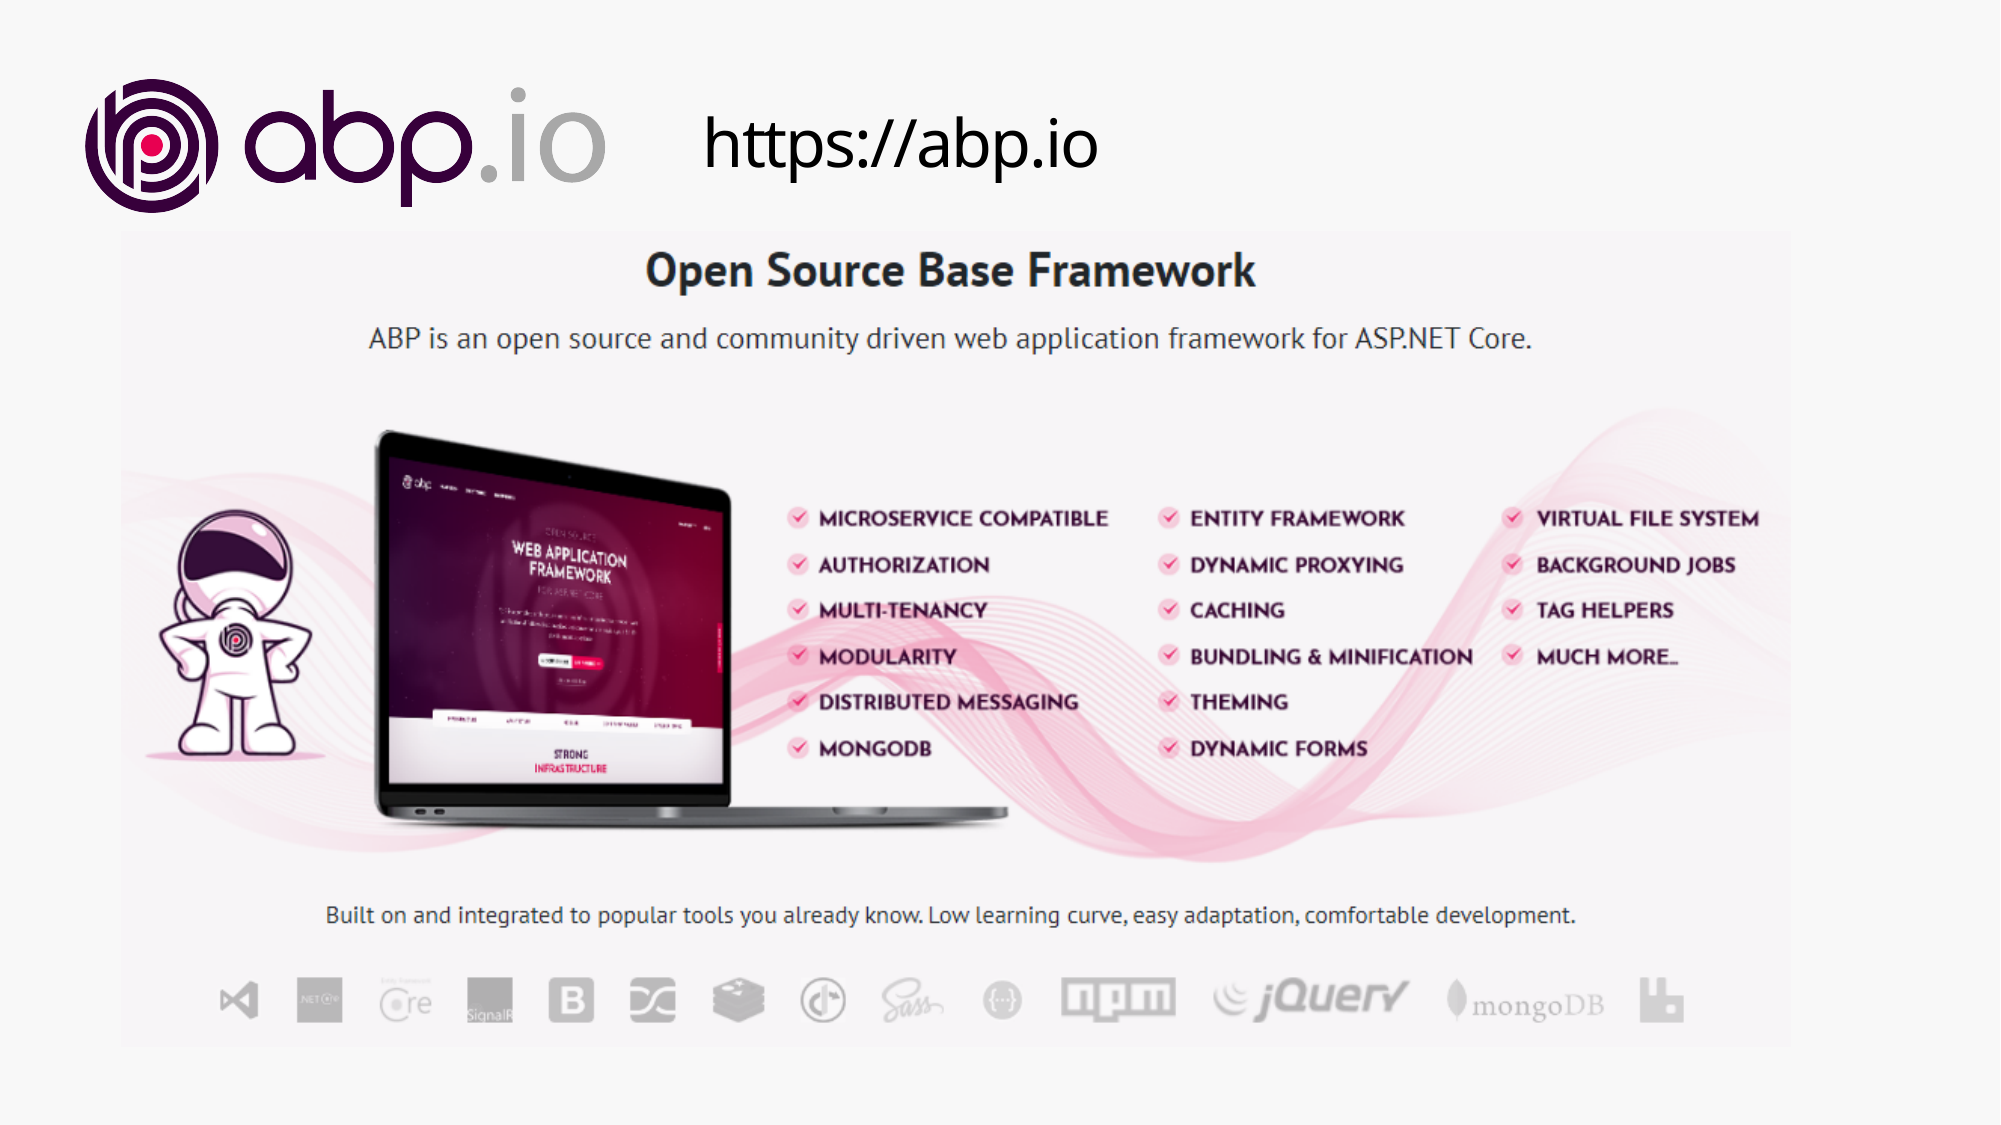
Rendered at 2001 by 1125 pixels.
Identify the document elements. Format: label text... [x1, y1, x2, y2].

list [85, 79, 607, 213]
title https://abp.io [678, 59, 1915, 232]
picture [121, 231, 1791, 1047]
